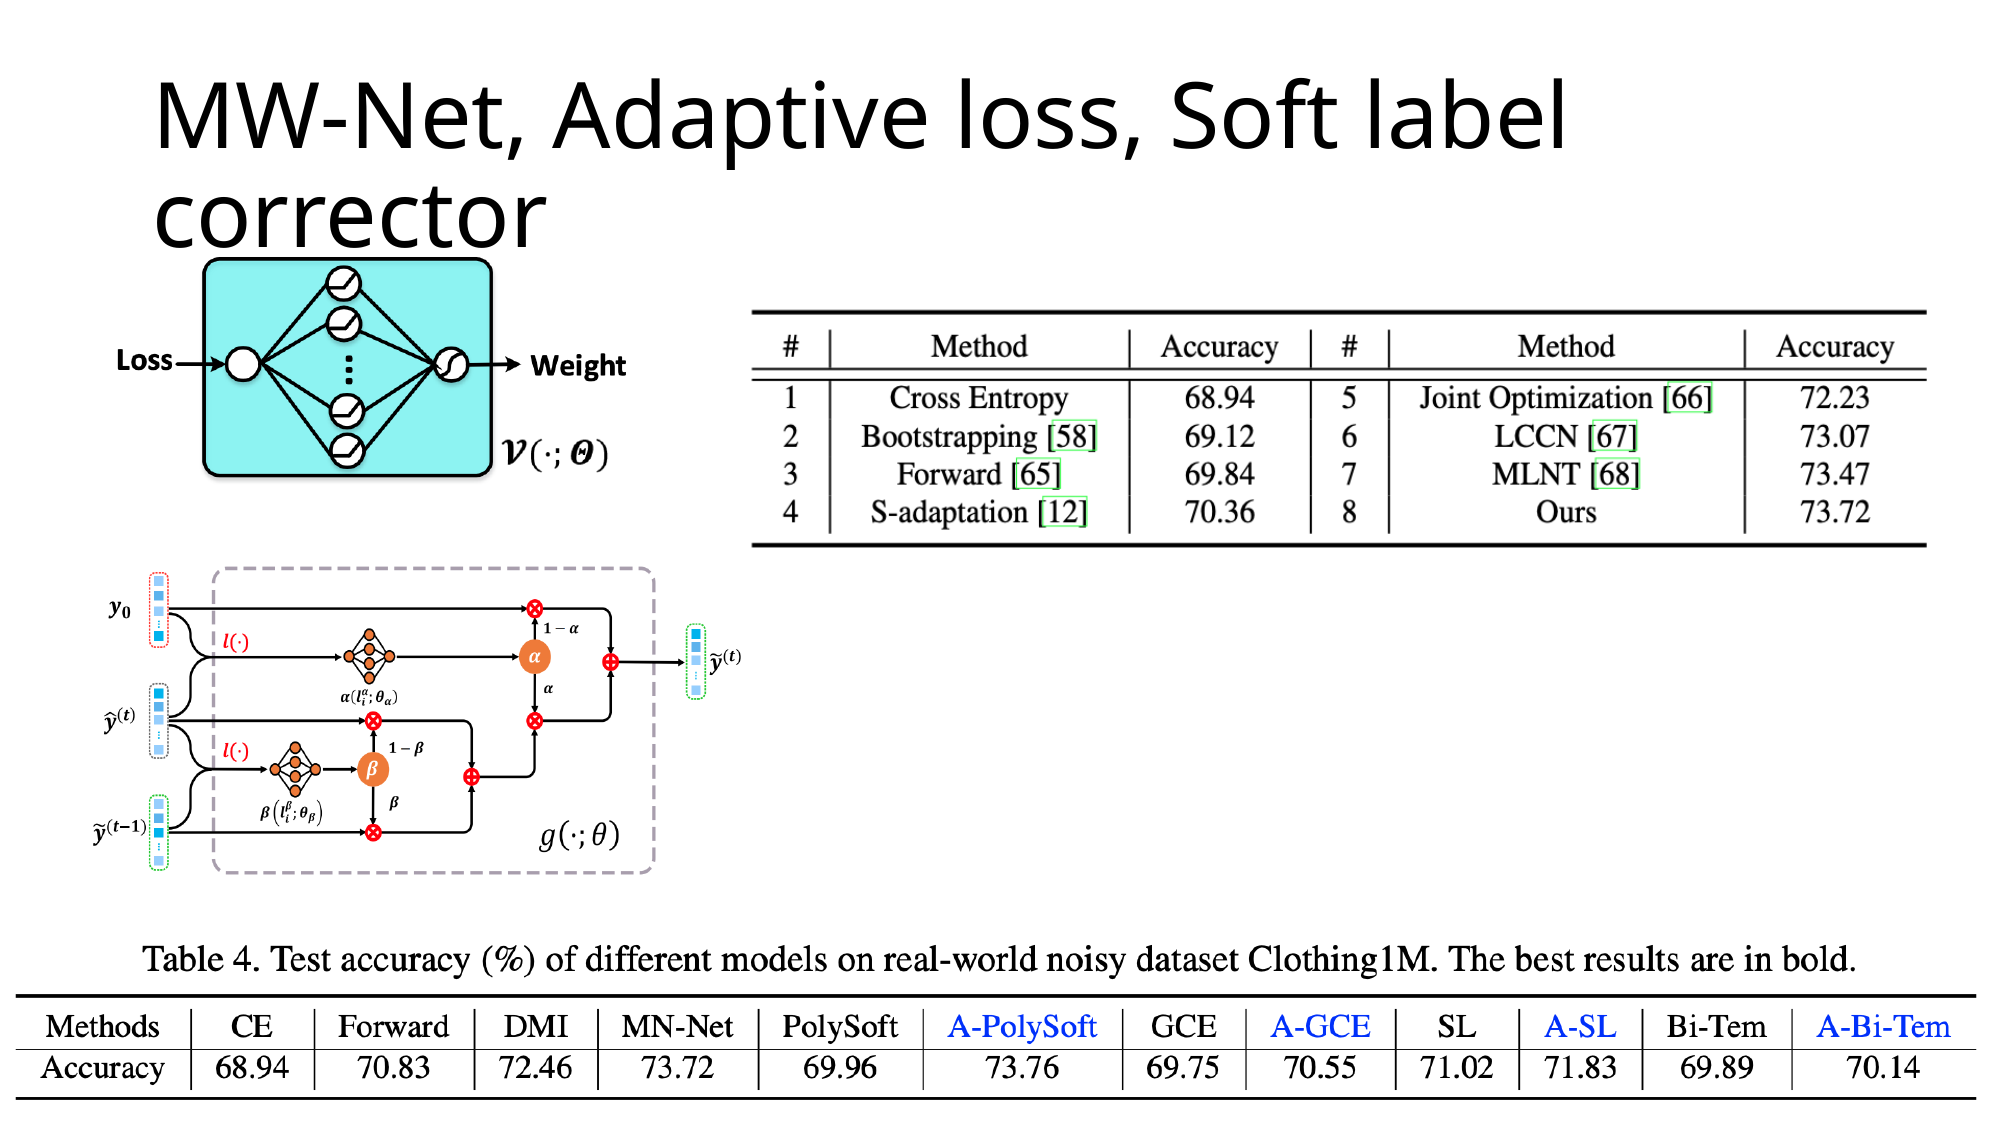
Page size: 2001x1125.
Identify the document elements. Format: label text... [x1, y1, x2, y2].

title MW-Net, Adaptive loss, Soft label corrector [137, 59, 1863, 278]
picture [86, 295, 1952, 894]
picture [103, 248, 640, 495]
picture [0, 910, 2000, 1124]
